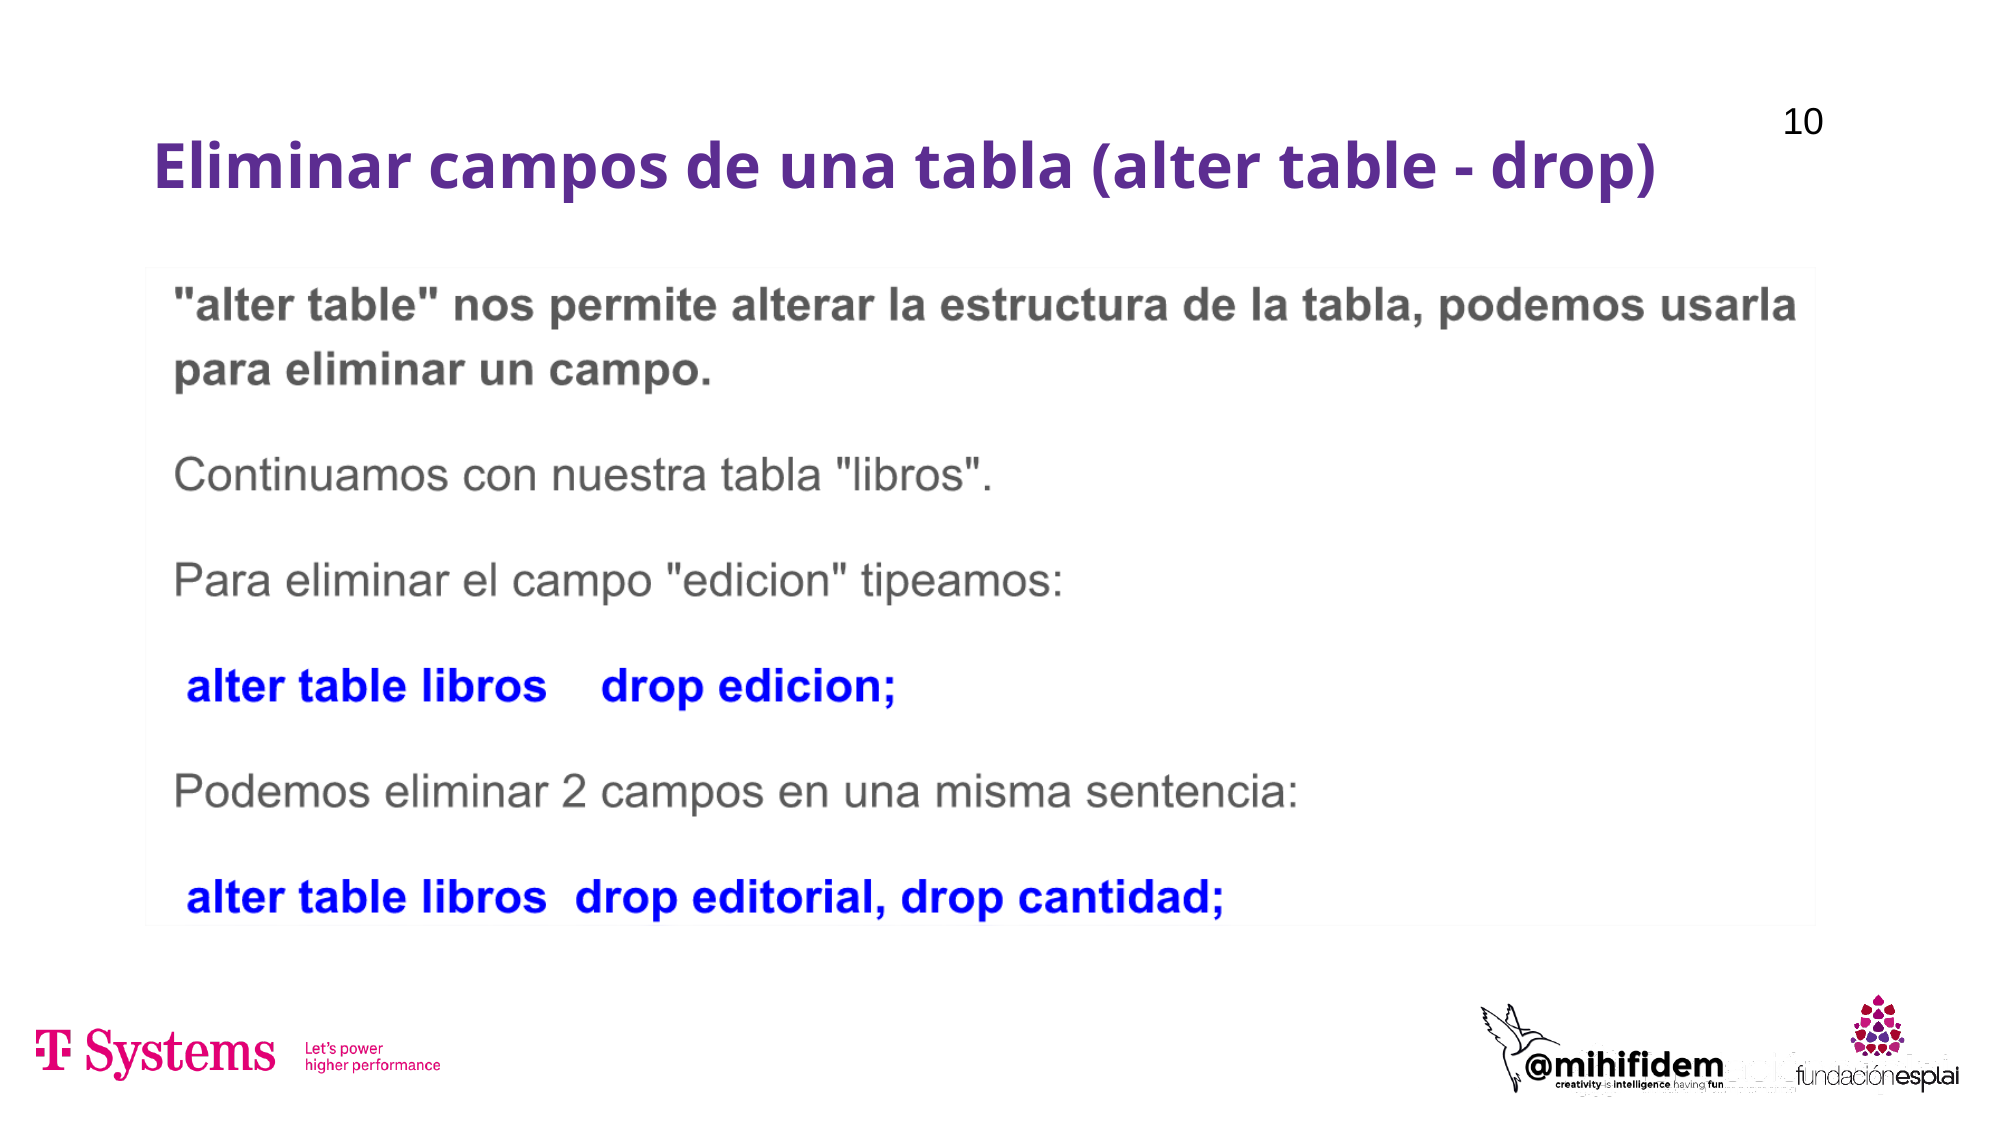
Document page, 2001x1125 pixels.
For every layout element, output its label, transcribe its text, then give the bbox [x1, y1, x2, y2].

text_box 10 [1767, 89, 1863, 150]
text_box Eliminar campos de una tabla (alter table - drop) [137, 59, 1863, 278]
picture [36, 1027, 440, 1081]
picture [145, 266, 1816, 926]
picture [1472, 986, 1965, 1103]
